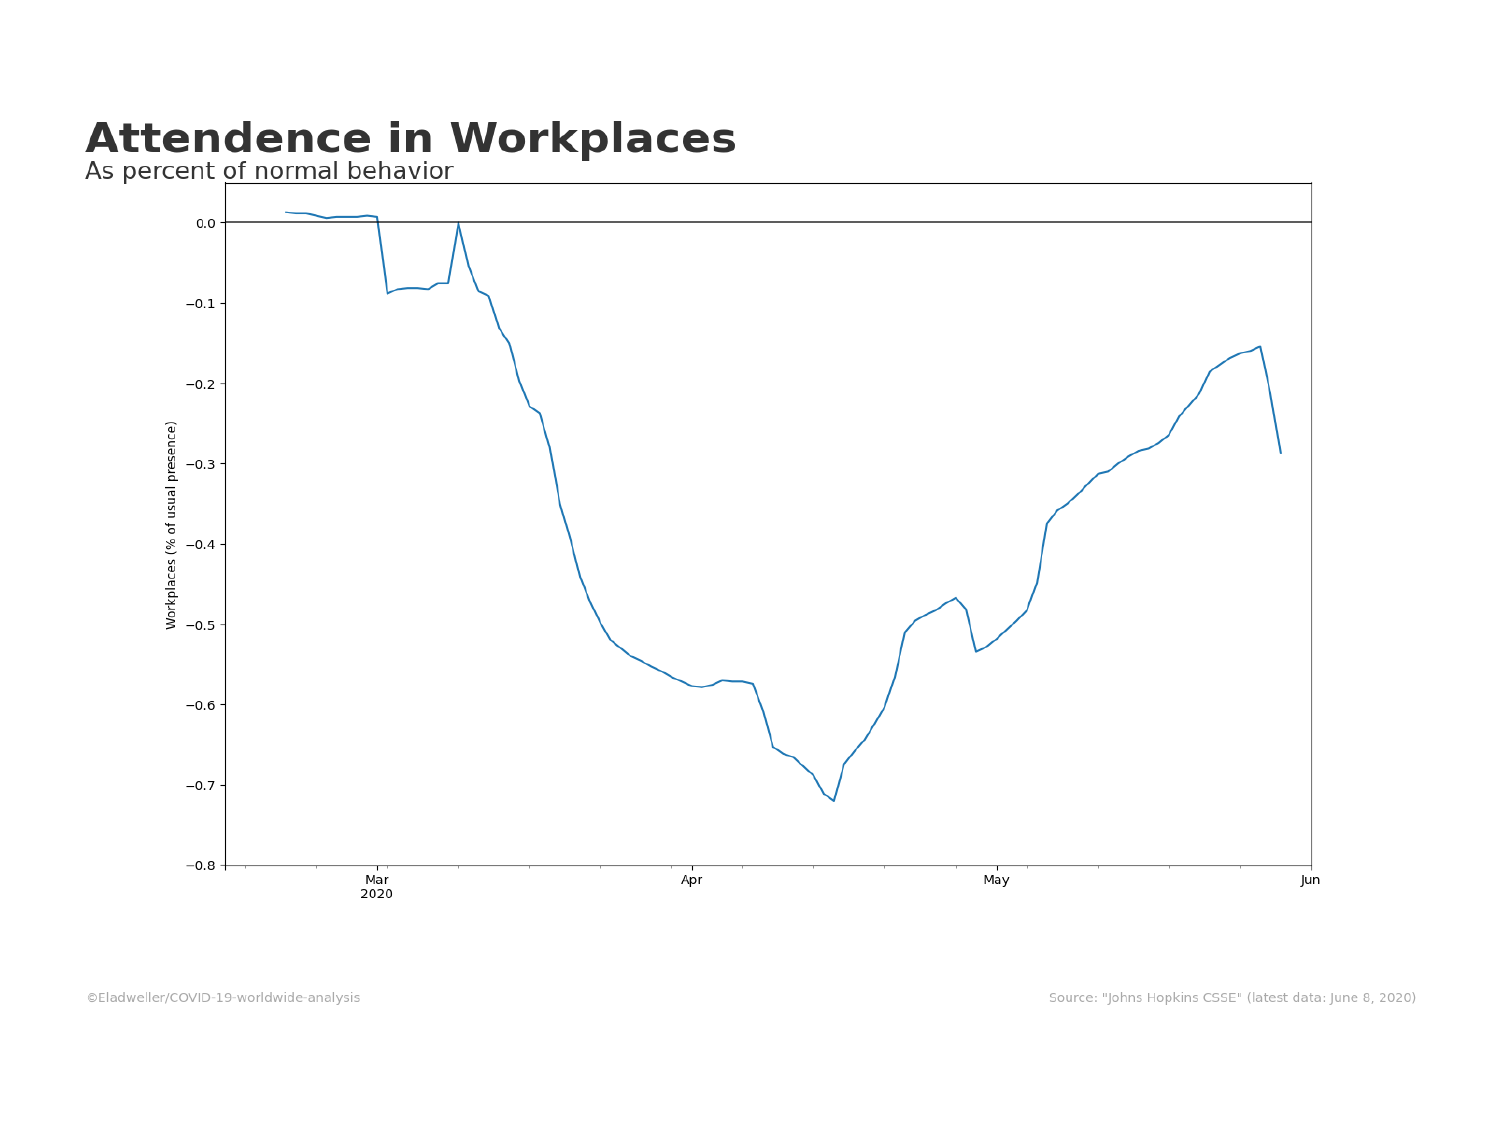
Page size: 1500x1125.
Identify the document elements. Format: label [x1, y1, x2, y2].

picture [74, 112, 1426, 1013]
